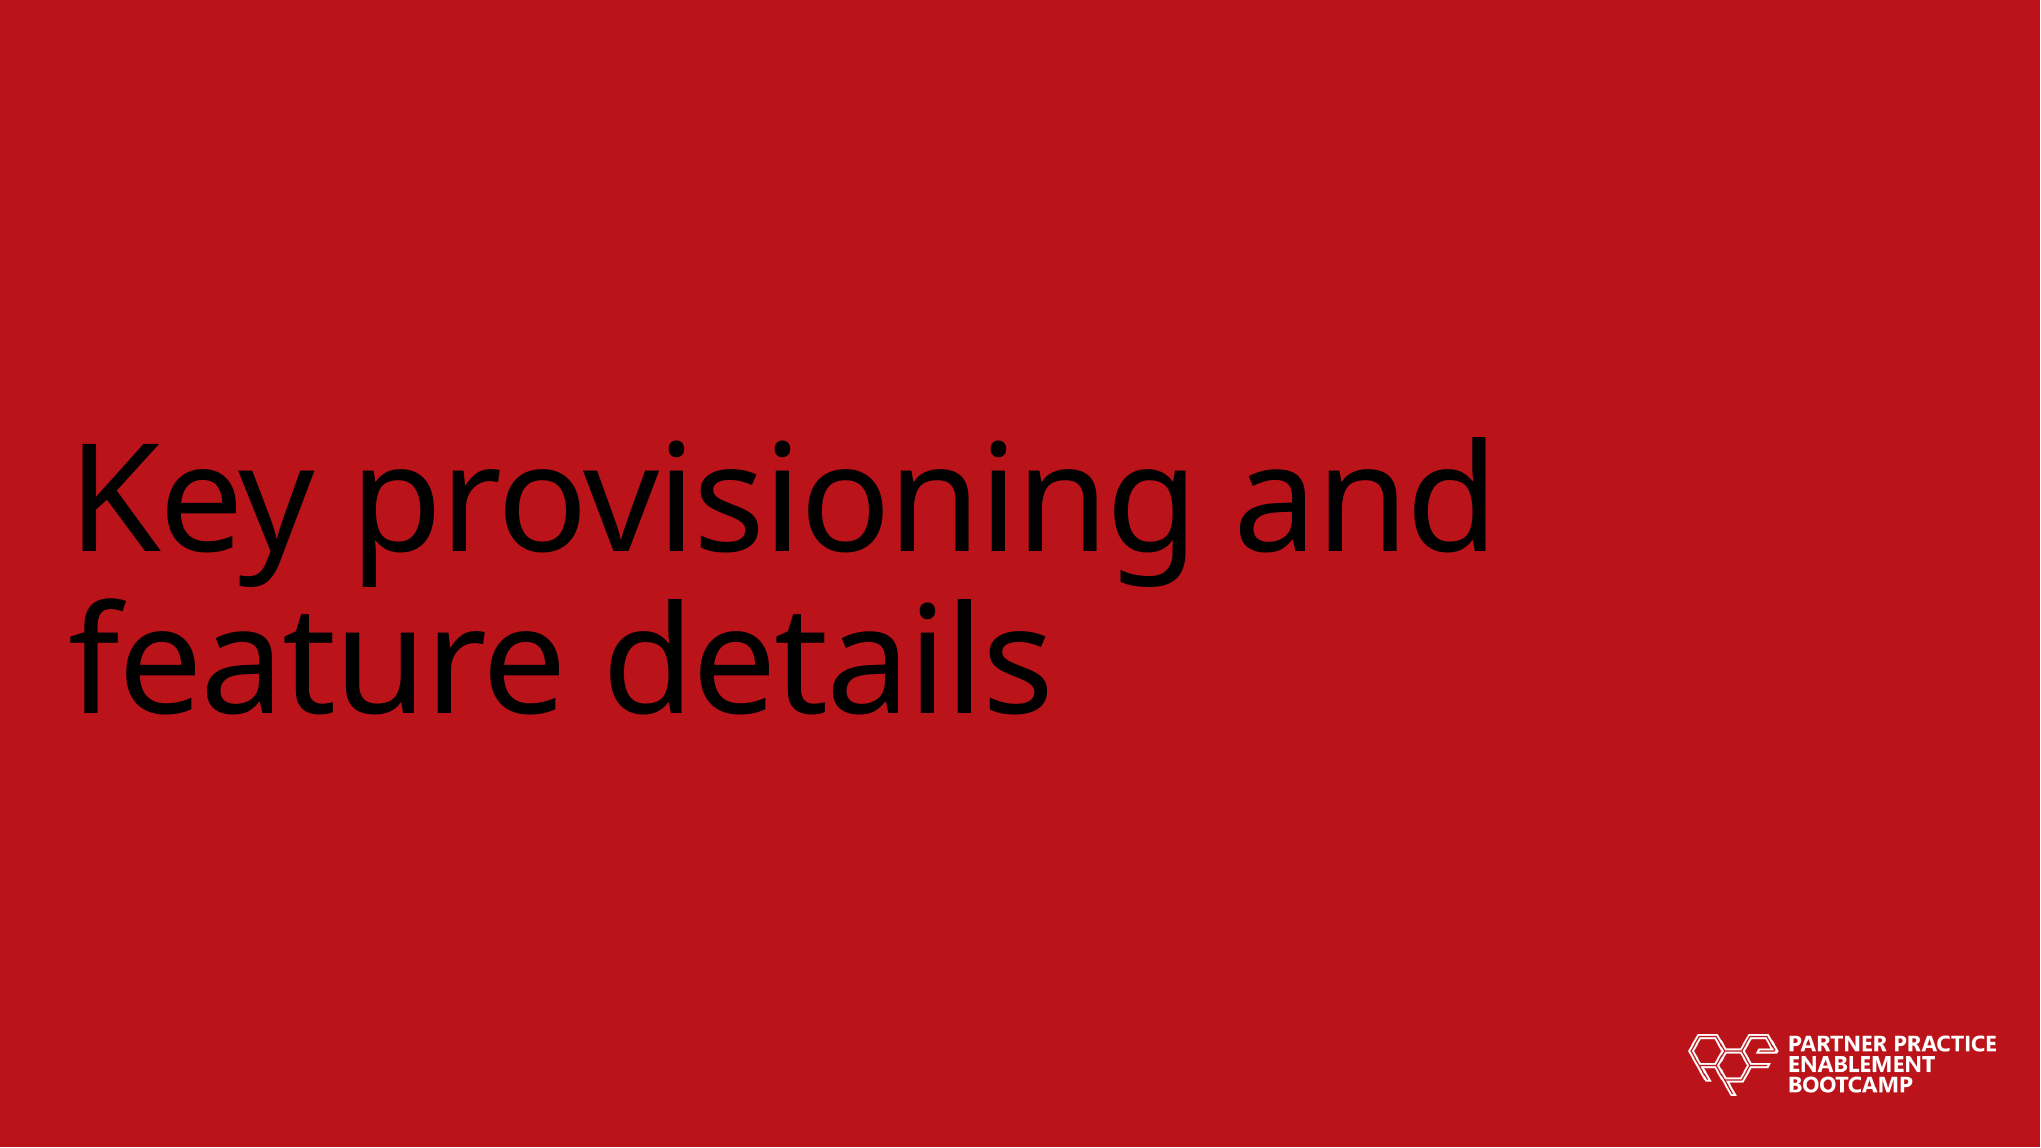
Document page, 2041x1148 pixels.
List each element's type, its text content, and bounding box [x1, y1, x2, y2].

picture [1687, 1031, 1996, 1099]
title Key provisioning and feature details [45, 407, 1996, 708]
